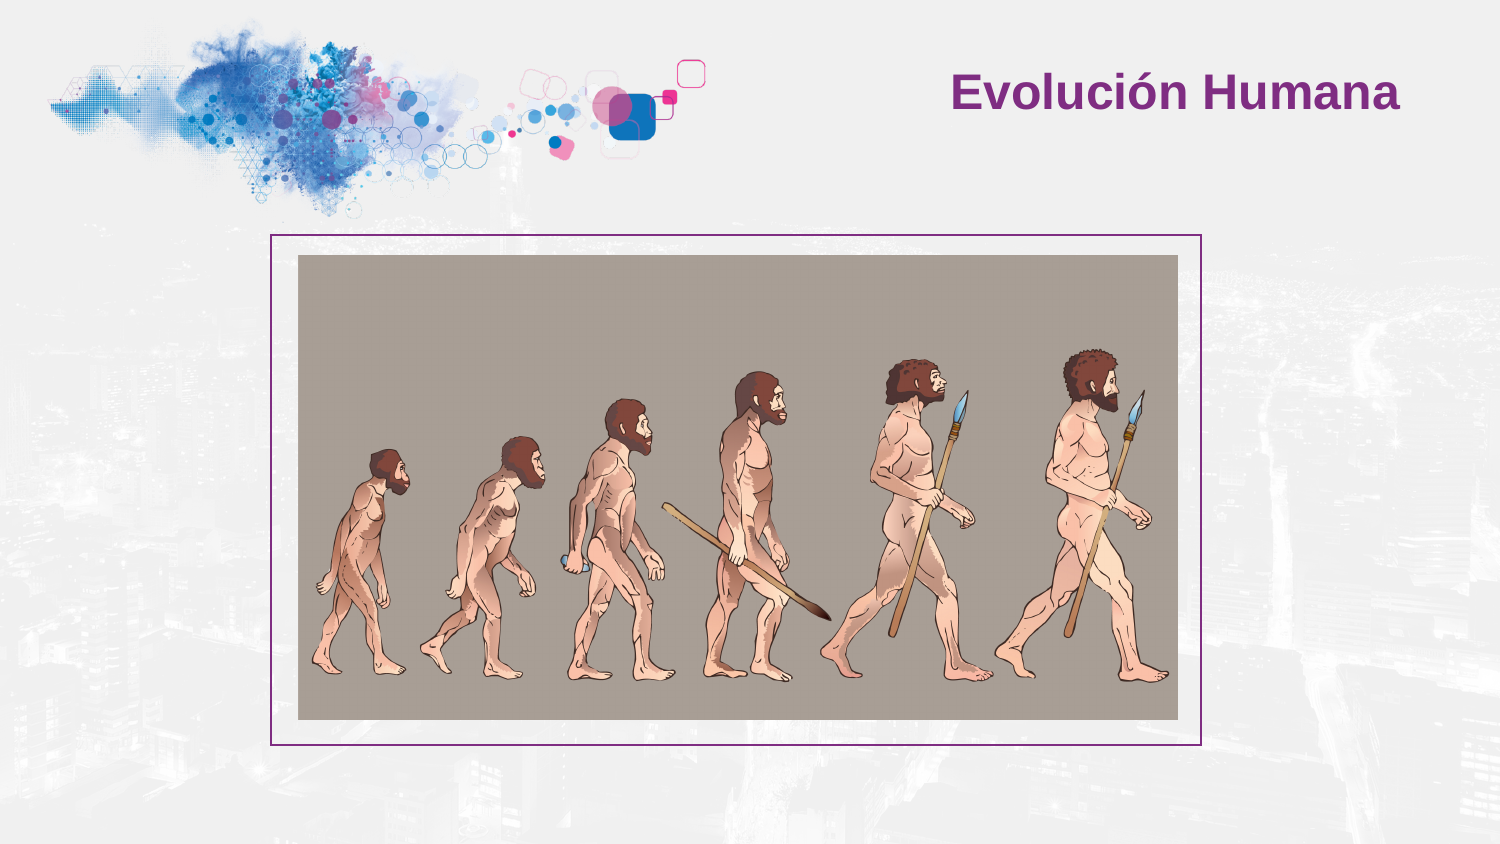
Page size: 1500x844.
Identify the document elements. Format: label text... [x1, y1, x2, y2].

text_box Evolución Humana [935, 52, 1479, 127]
text_box [270, 234, 1202, 746]
picture [0, 0, 1179, 720]
